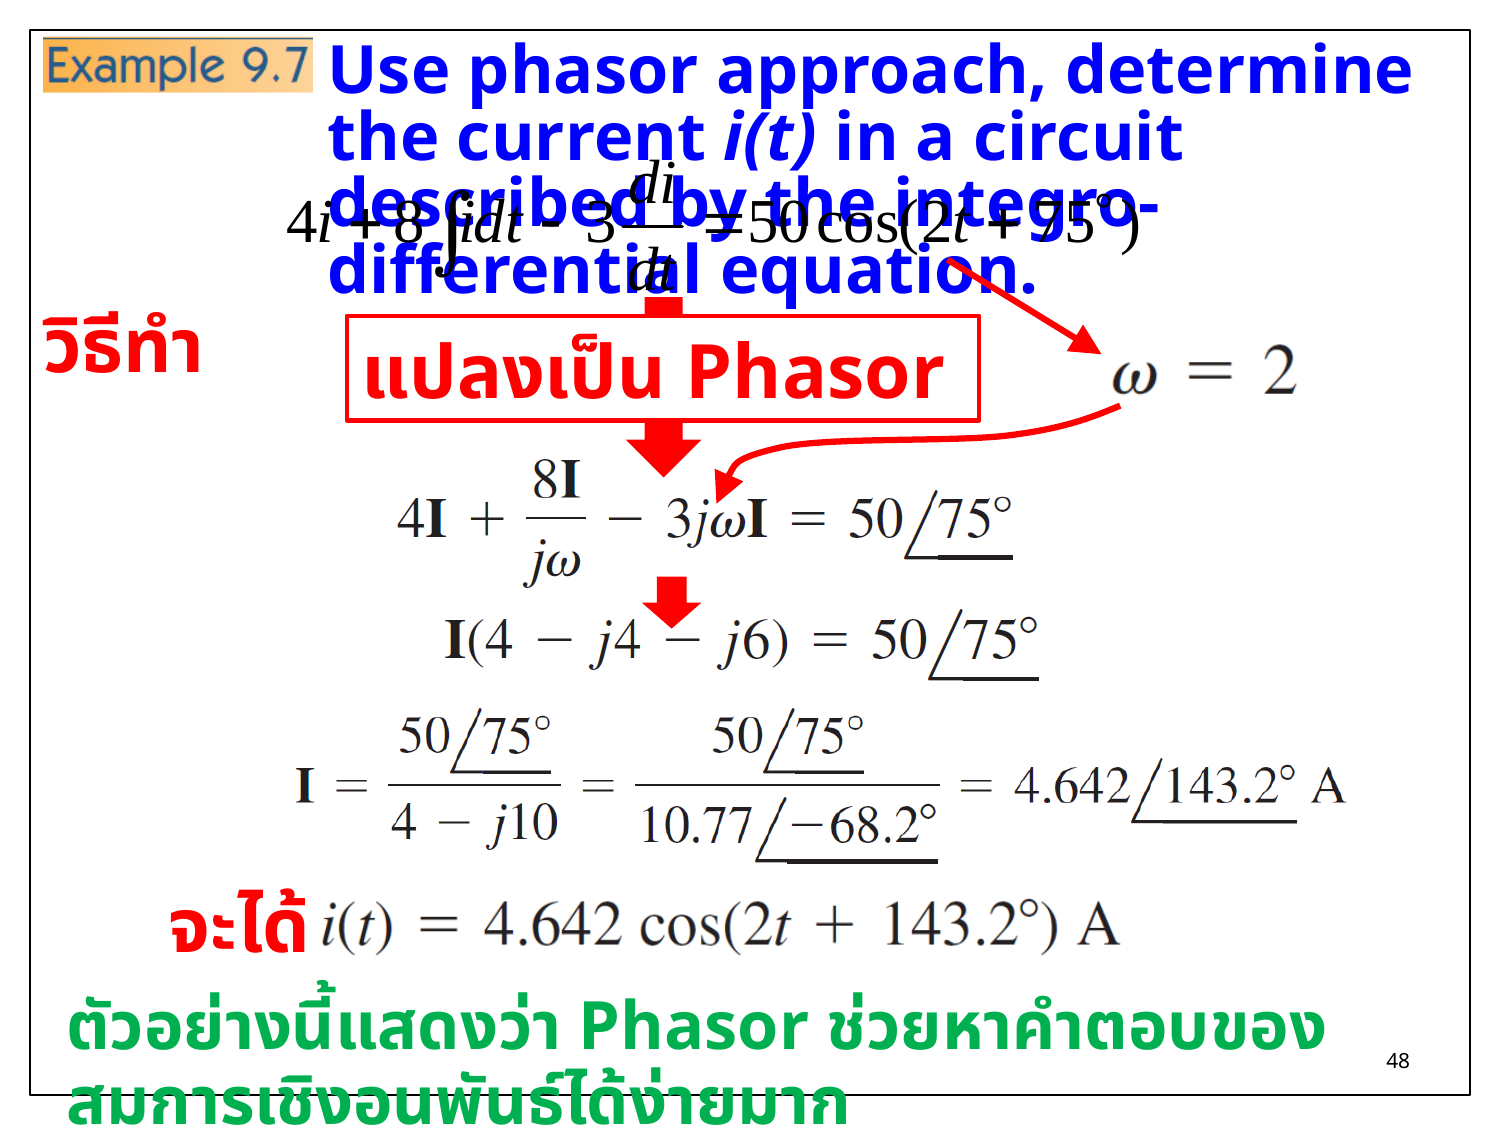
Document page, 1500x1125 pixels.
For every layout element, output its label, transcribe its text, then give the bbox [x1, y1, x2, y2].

picture [276, 695, 1362, 866]
picture [43, 33, 313, 95]
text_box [947, 259, 1102, 355]
list Use phasor approach, determine the current i(t) in a circuit described by the integro-differential equation. [312, 32, 1475, 154]
text_box [624, 421, 703, 449]
picture [1101, 332, 1299, 405]
text_box วิธีทำ [28, 289, 220, 395]
text_box ตัวอย่างนี้แสดงว่า Phasor ช่วยหาคำตอบของสมการเชิงอนุพันธ์ได้ง่ายมาก [51, 980, 1438, 1125]
text_box จะได้ [154, 869, 326, 975]
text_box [276, 142, 1152, 305]
picture [424, 602, 1052, 689]
text_box [767, 410, 1109, 449]
text_box แปลงเป็น Phasor [347, 315, 980, 421]
picture [379, 450, 1023, 592]
picture [312, 887, 1136, 959]
